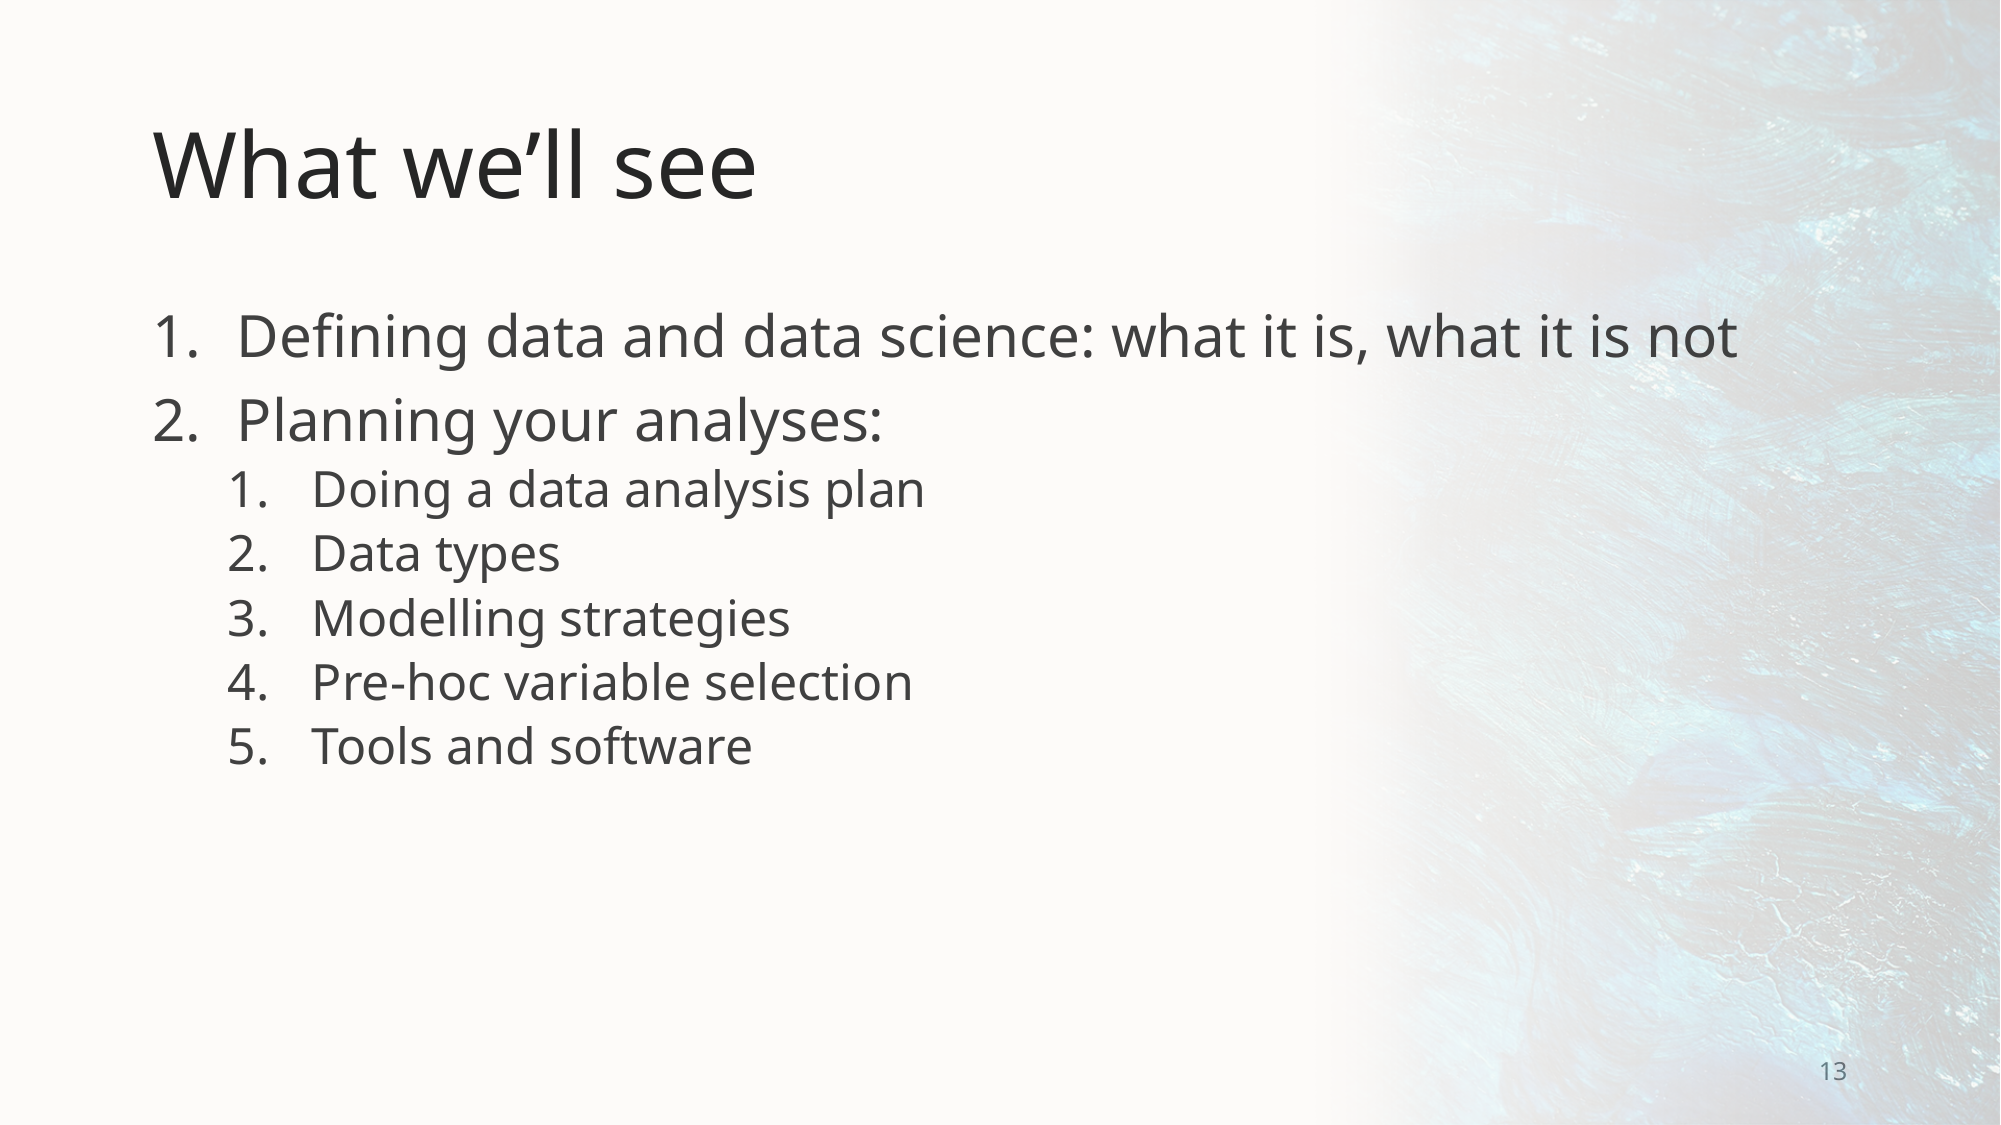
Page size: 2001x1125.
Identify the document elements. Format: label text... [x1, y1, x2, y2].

picture [1286, 0, 2000, 1125]
title What we’ll see [137, 59, 1286, 278]
list Defining data and data science: what it is, what it is not Planning your analyses: Doing a data analysis plan Data types Modelling strategies Pre-hoc variable selection Tools and software [137, 299, 1286, 1014]
